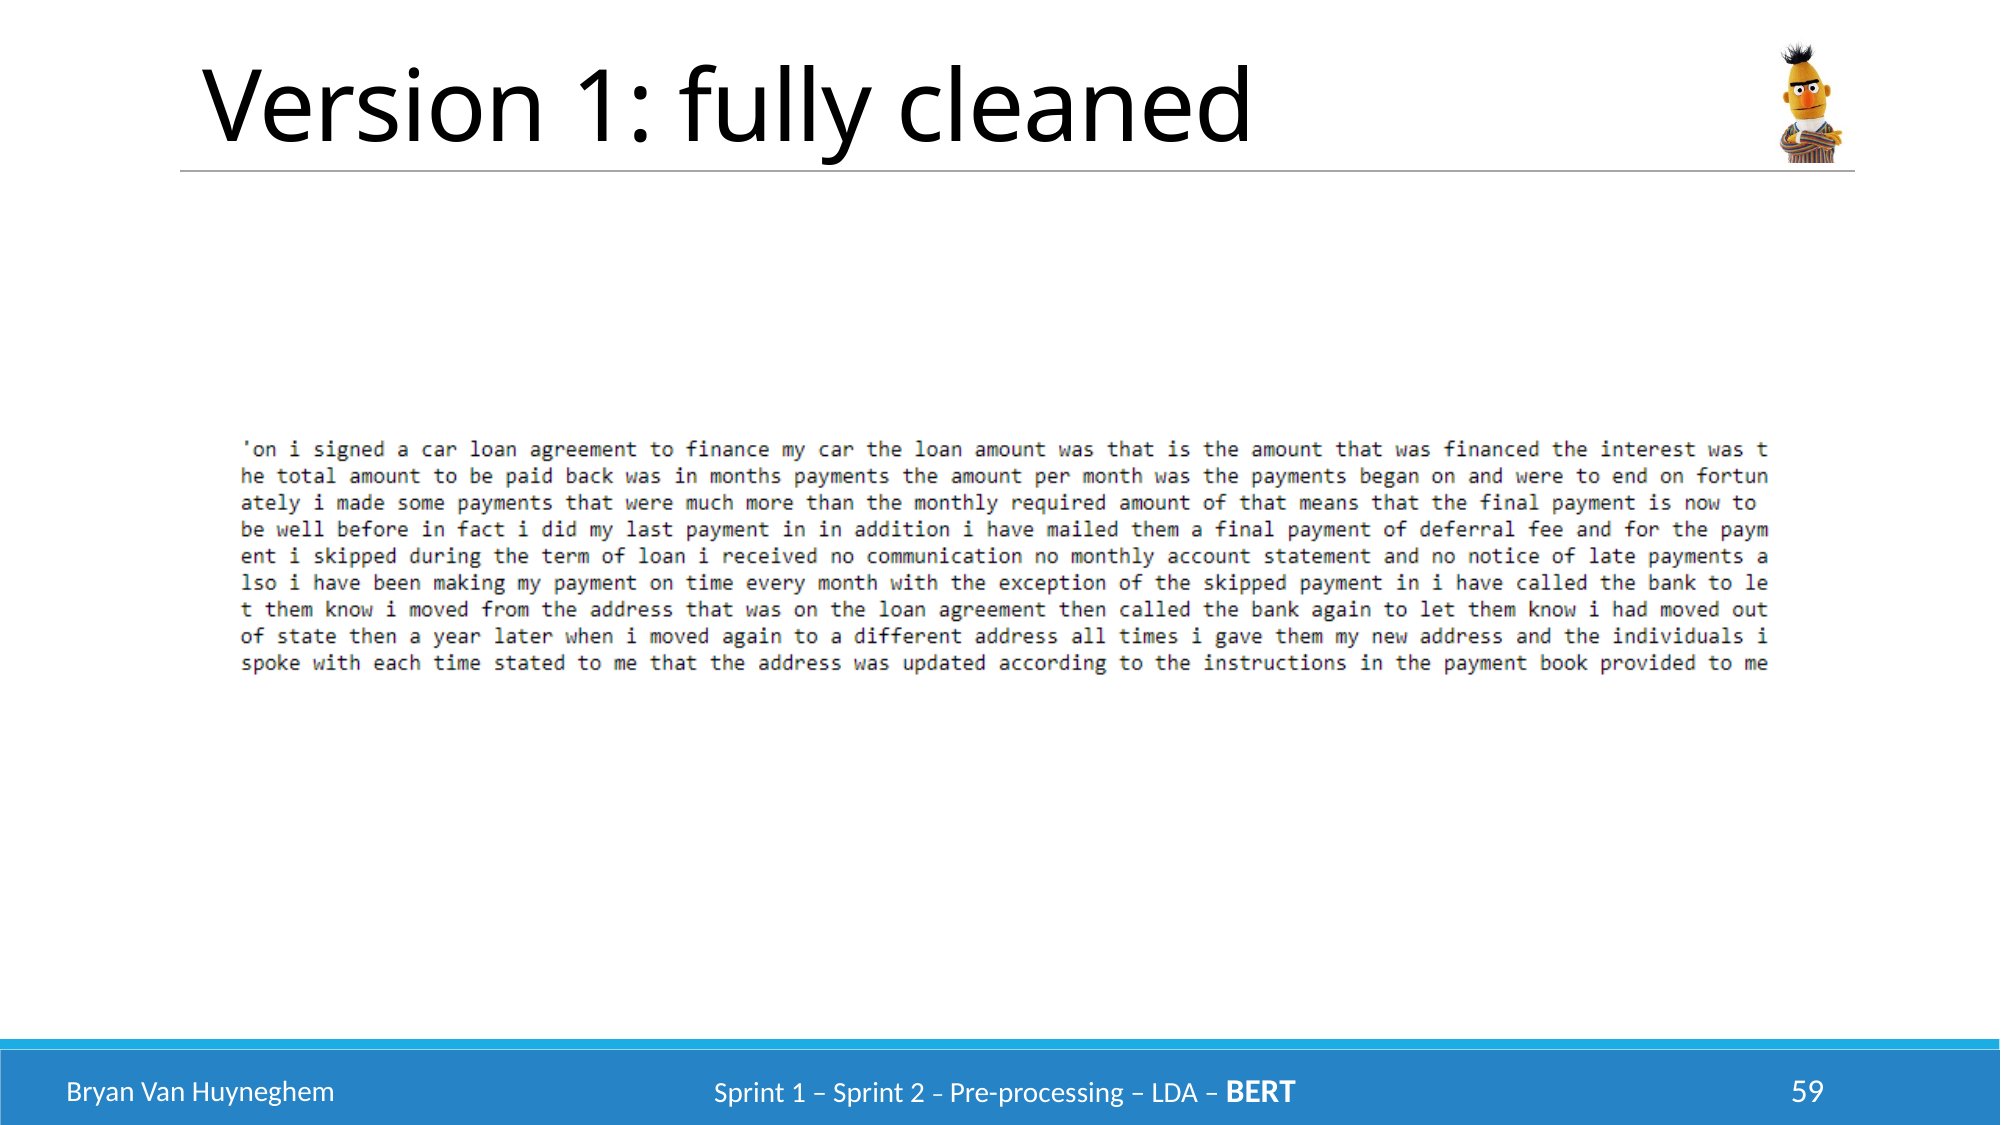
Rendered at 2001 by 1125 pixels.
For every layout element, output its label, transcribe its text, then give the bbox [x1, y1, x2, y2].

slide_number Bryan Van Huyneghem [51, 1059, 359, 1120]
picture [232, 433, 1778, 678]
text_box [179, 233, 1830, 963]
text_box [179, 47, 1759, 170]
slide_number 59 [1741, 1059, 1840, 1120]
picture [1760, 36, 1856, 164]
footer Sprint 1 – Sprint 2 – Pre-processing – LDA – BERT [359, 1059, 1651, 1120]
